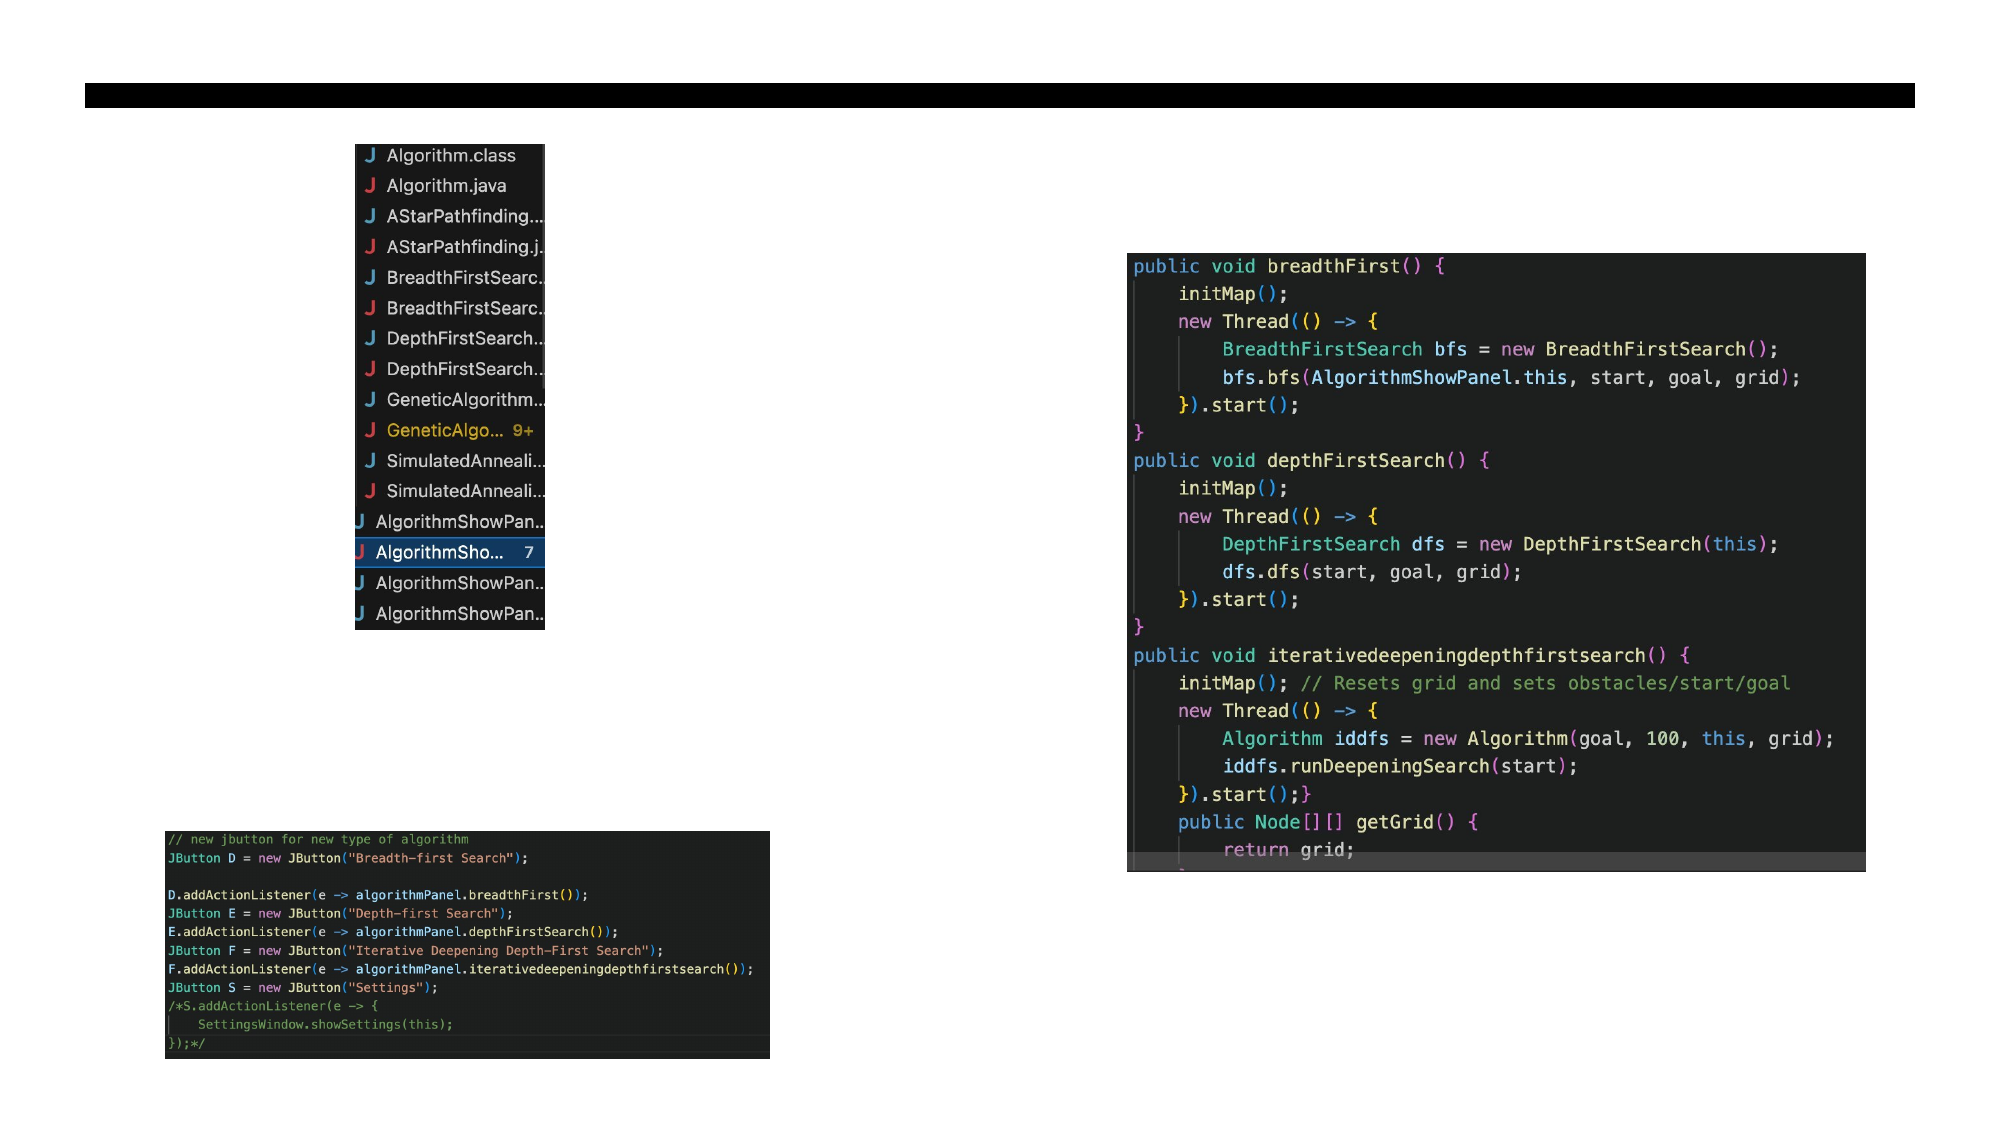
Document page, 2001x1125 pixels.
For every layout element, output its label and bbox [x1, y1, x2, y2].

picture [355, 144, 546, 630]
list [1127, 253, 1867, 873]
picture [164, 830, 770, 1059]
